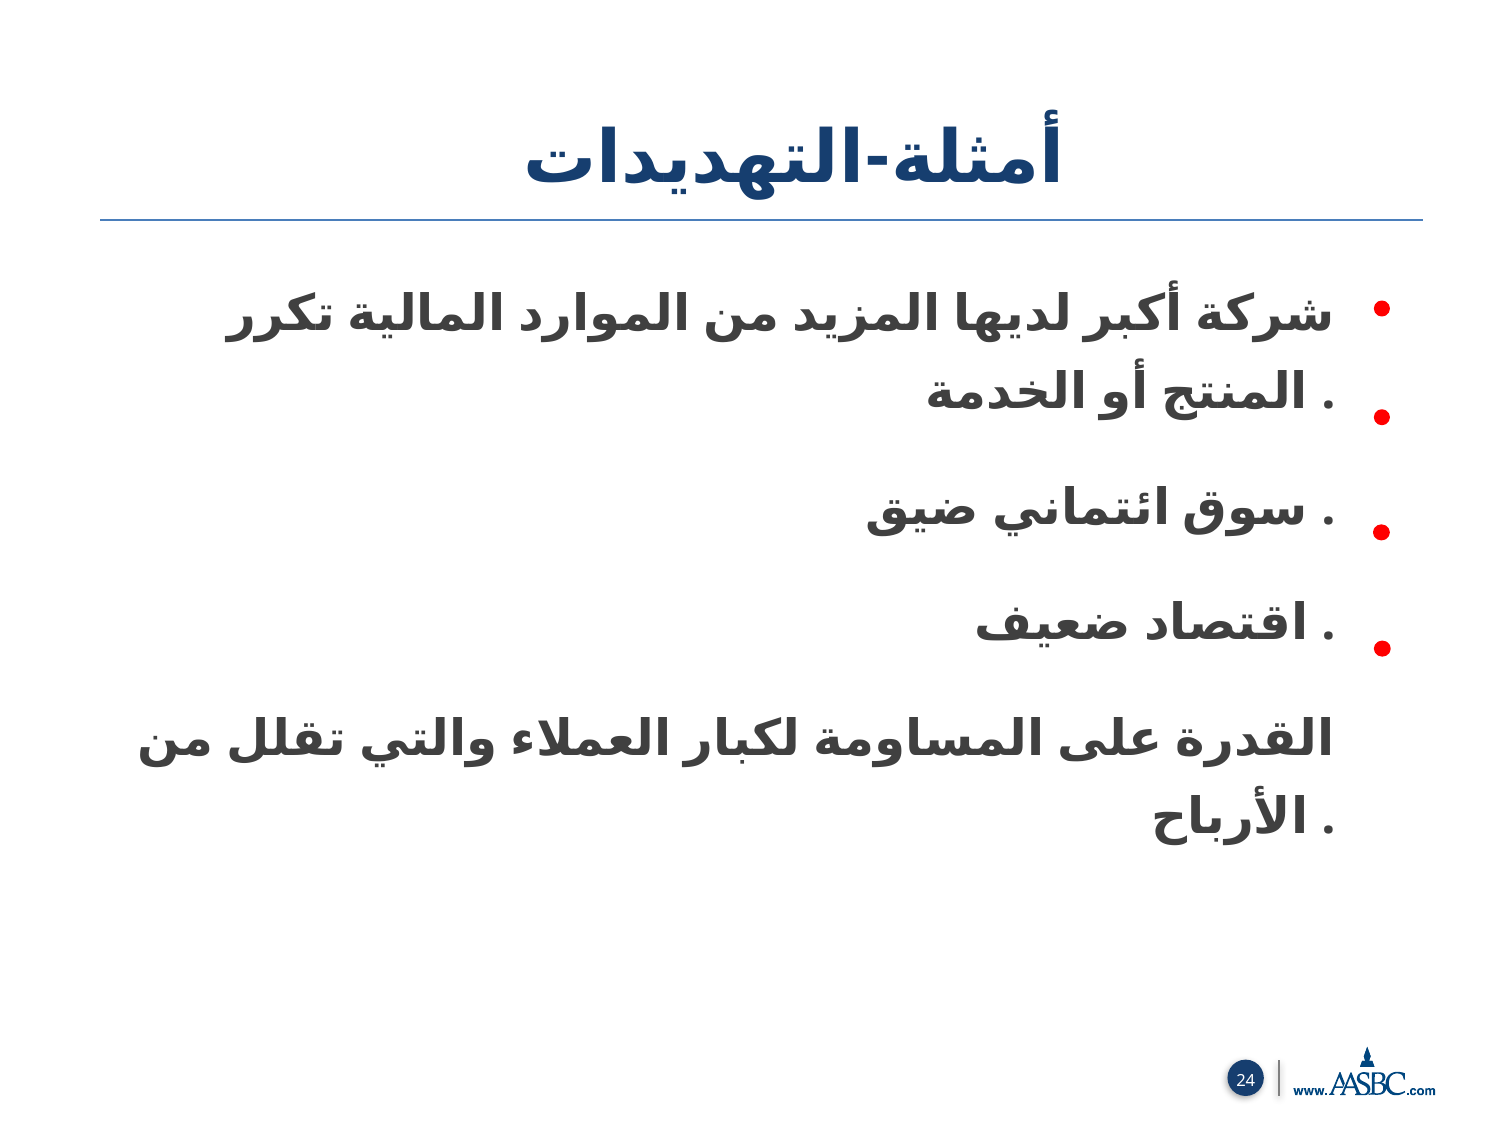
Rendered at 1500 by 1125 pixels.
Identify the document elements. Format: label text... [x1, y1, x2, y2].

text_box أمثلة-التهديدات [88, 101, 1500, 256]
text_box [1373, 640, 1391, 657]
text_box [1373, 409, 1390, 426]
text_box [1373, 524, 1390, 541]
text_box [1373, 300, 1390, 317]
text_box شركة أكبر لديها المزيد من الموارد المالية تكرر المنتج أو الخدمة . سوق ائتماني ضيق . اقتصاد ضعيف . القدرة على المساومة لكبار العملاء والتي تقلل من الأرباح . [98, 256, 1351, 965]
